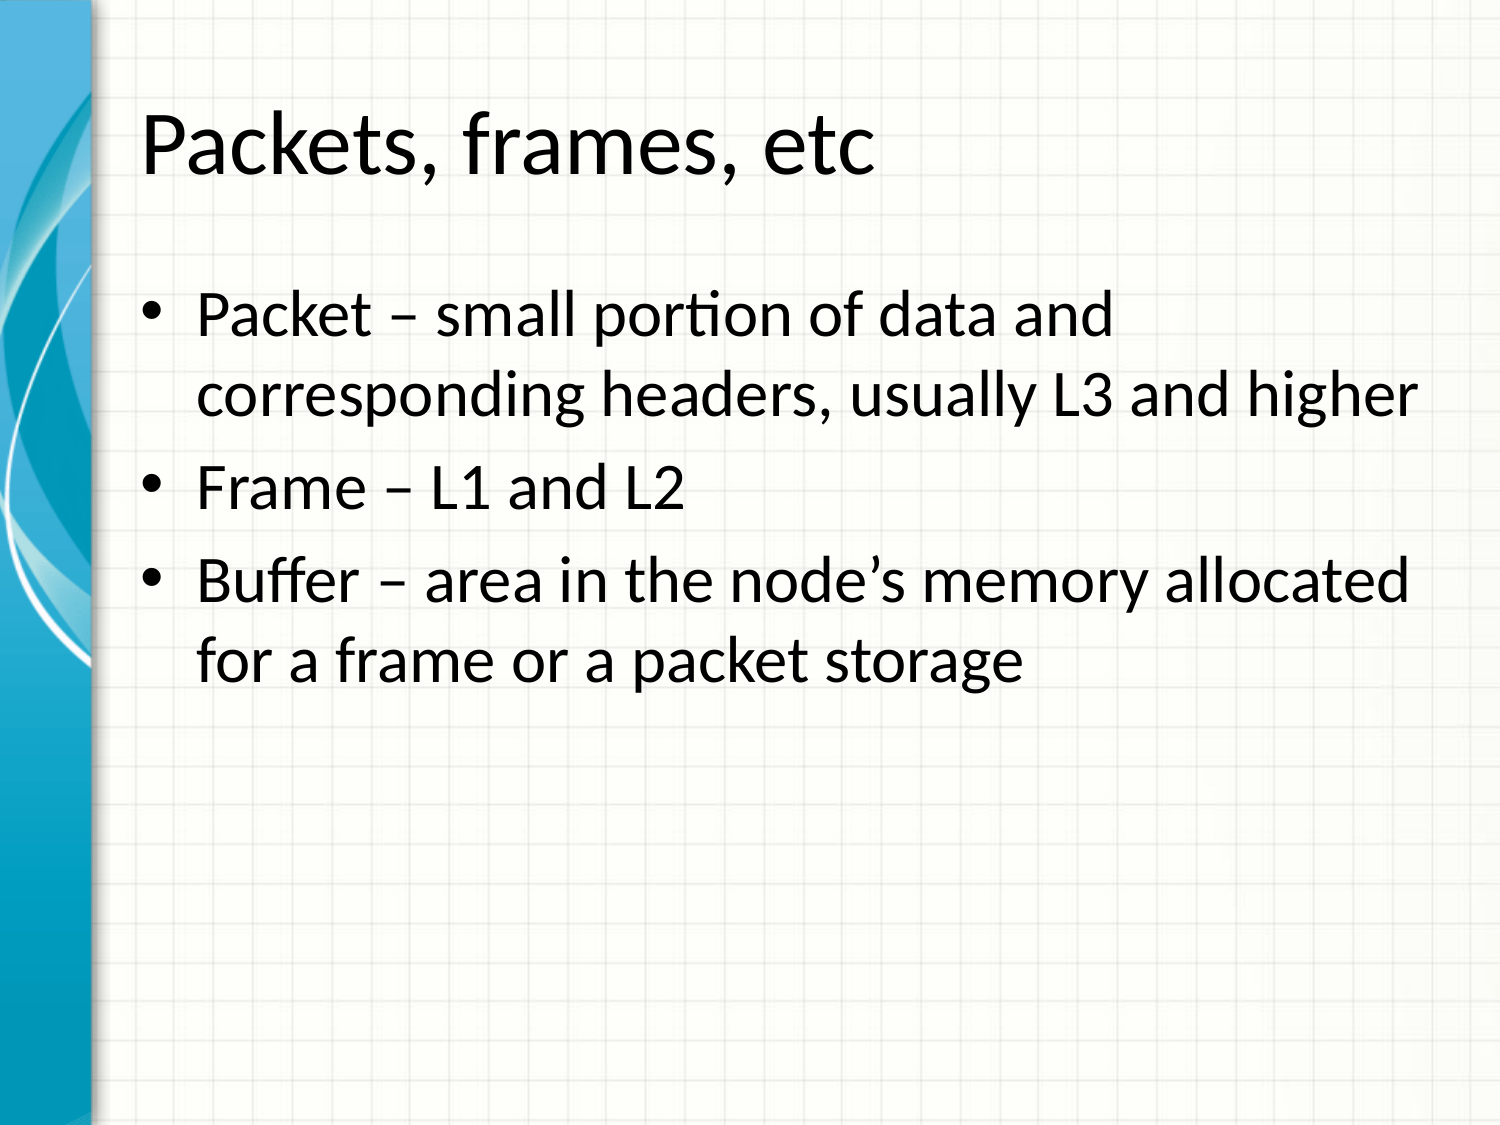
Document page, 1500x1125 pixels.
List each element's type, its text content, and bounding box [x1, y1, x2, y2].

list Packet – small portion of data and corresponding headers, usually L3 and higher Frame – L1 and L2 Buffer – area in the node’s memory allocated for a frame or a packet storage [125, 261, 1450, 967]
title Packets, frames, etc [125, 44, 1450, 232]
picture [0, 0, 1500, 1125]
